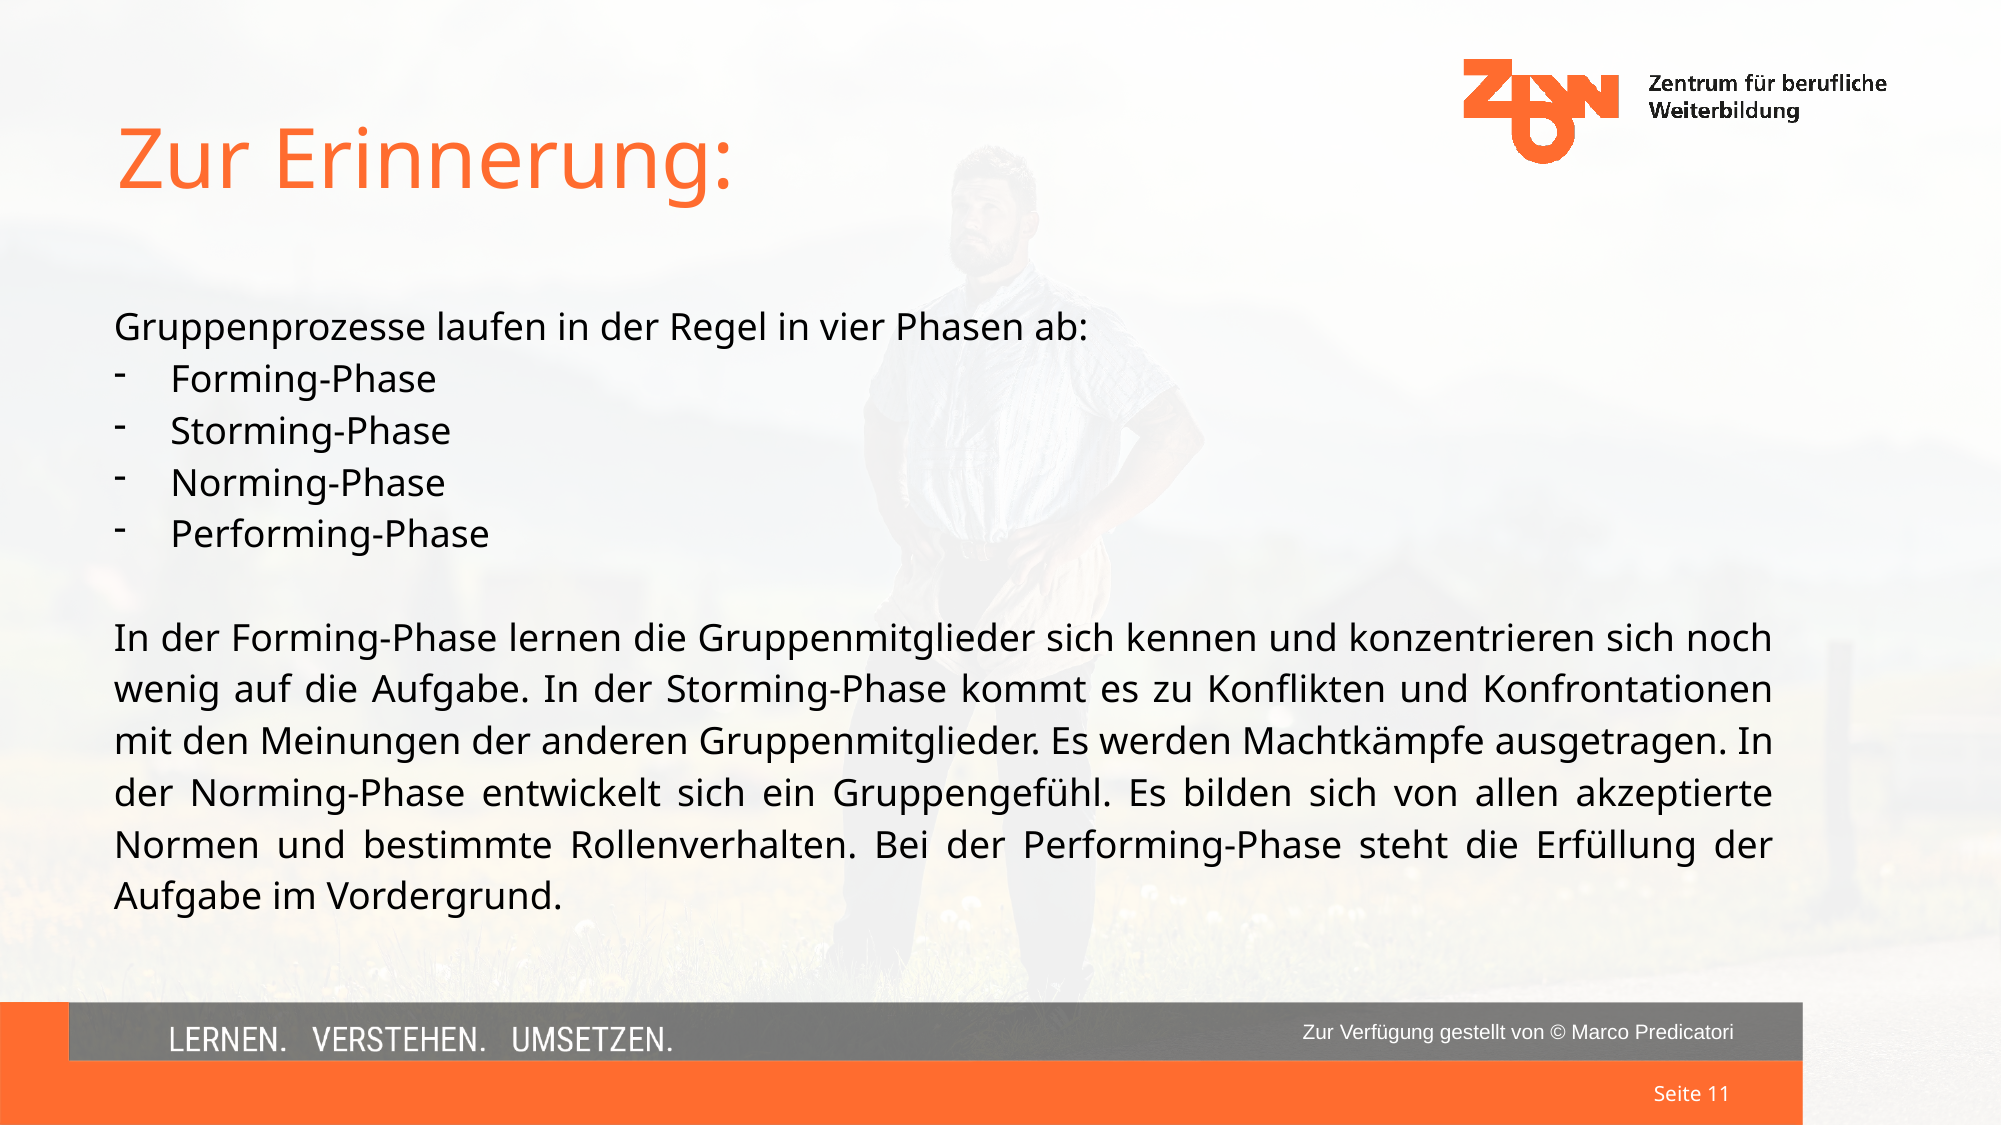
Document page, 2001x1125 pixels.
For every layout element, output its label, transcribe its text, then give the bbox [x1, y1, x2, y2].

picture [0, 0, 2000, 1125]
text_box Gruppenprozesse laufen in der Regel in vier Phasen ab: Forming-Phase Storming-Phase Norming-Phase Performing-Phase In der Forming-Phase lernen die Gruppenmitglieder sich kennen und konzentrieren sich noch wenig auf die Aufgabe. In der Storming-Phase kommt es zu Konflikten und Konfrontationen mit den Meinungen der anderen Gruppenmitglieder. Es werden Machtkämpfe ausgetragen. In der Norming-Phase entwickelt sich ein Gruppengefühl. Es bilden sich von allen akzeptierte Normen und bestimmte Rollenverhalten. Bei der Performing-Phase steht die Erfüllung der Aufgabe im Vordergrund. [99, 289, 1790, 925]
text_box Zur Erinnerung: [102, 97, 1928, 304]
